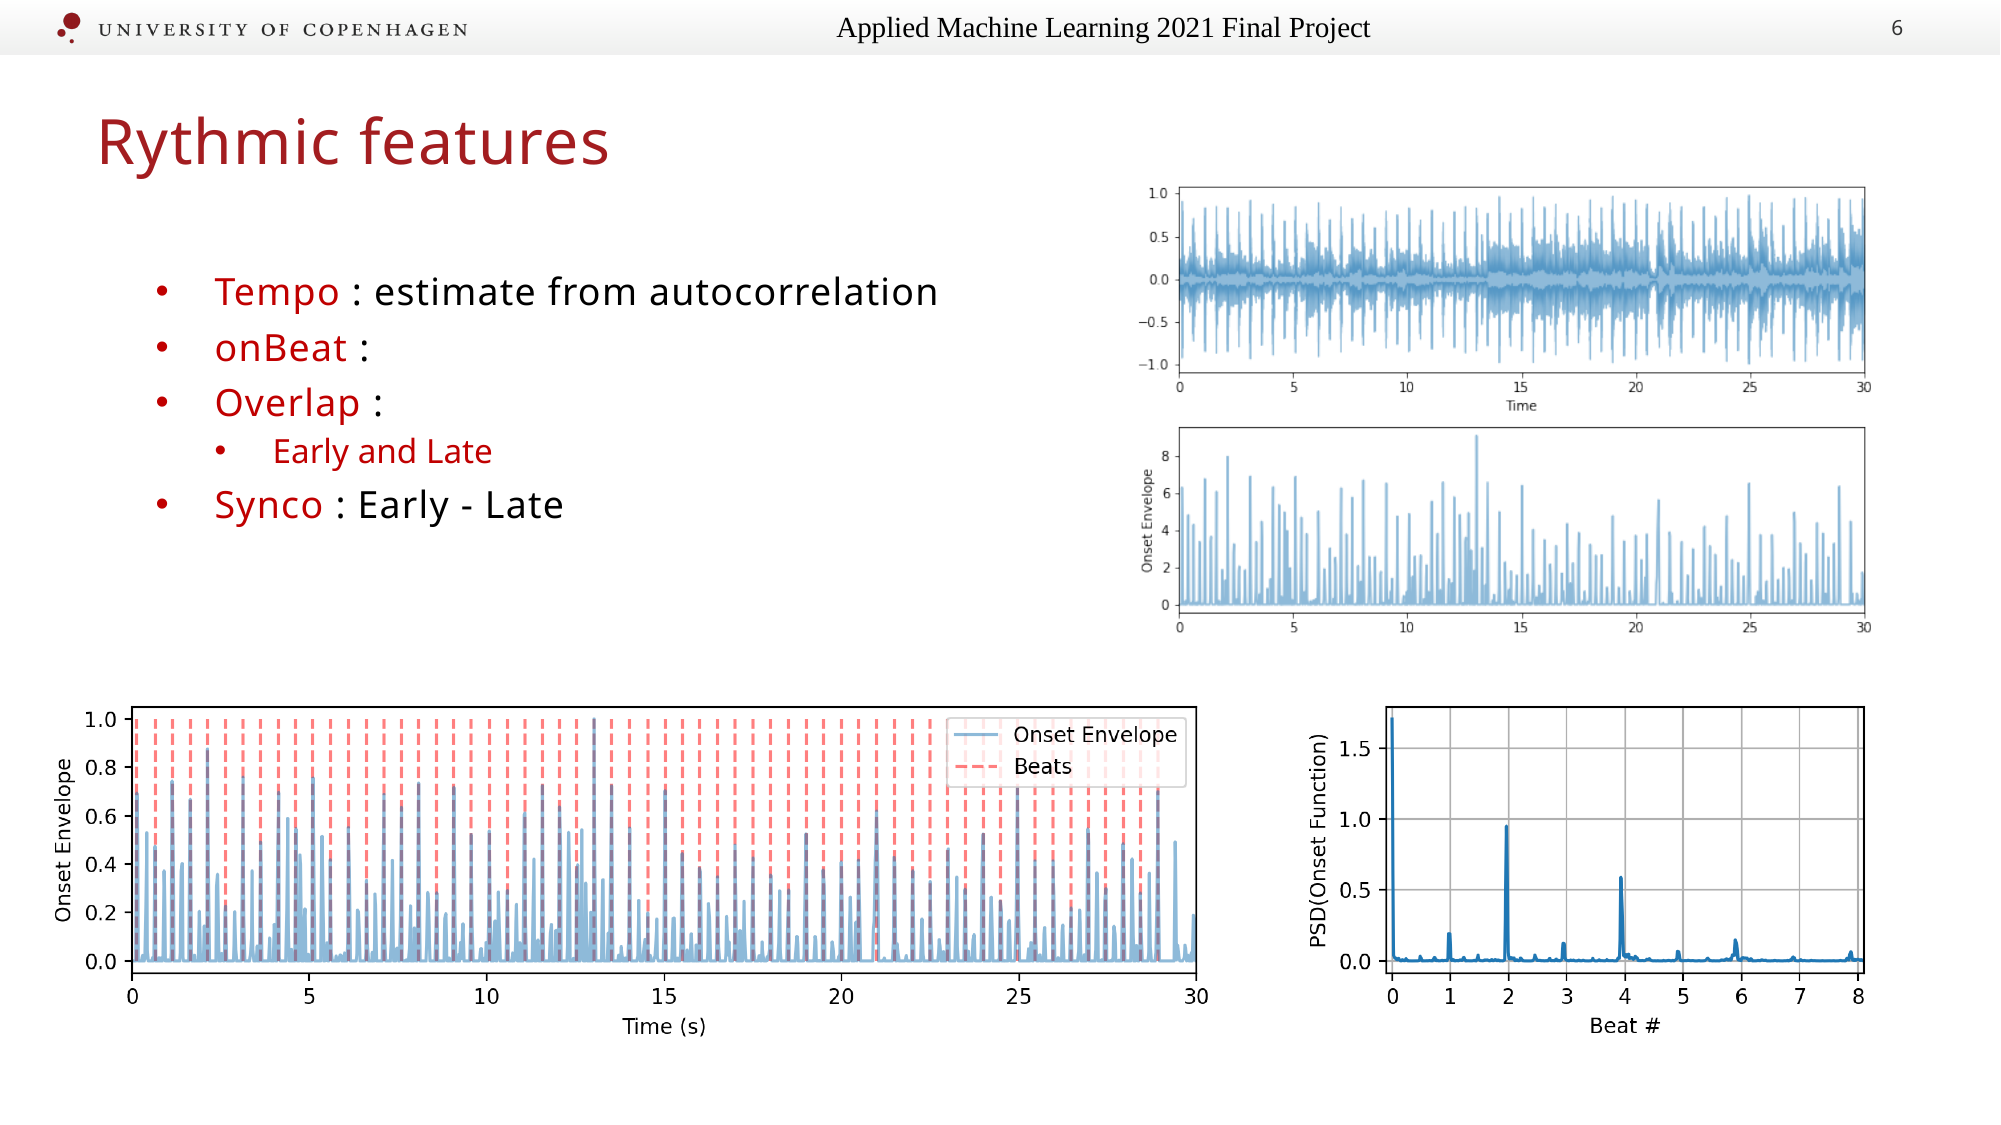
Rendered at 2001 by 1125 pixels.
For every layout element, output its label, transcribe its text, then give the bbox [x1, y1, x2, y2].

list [1286, 684, 1887, 1060]
picture [31, 684, 1232, 1060]
picture [1123, 172, 1887, 650]
slide_number 6 [1840, 14, 1904, 43]
footer Applied Machine Learning 2021 Final Project [530, 14, 1677, 43]
picture [92, 15, 475, 42]
title Rythmic features [96, 101, 1904, 244]
